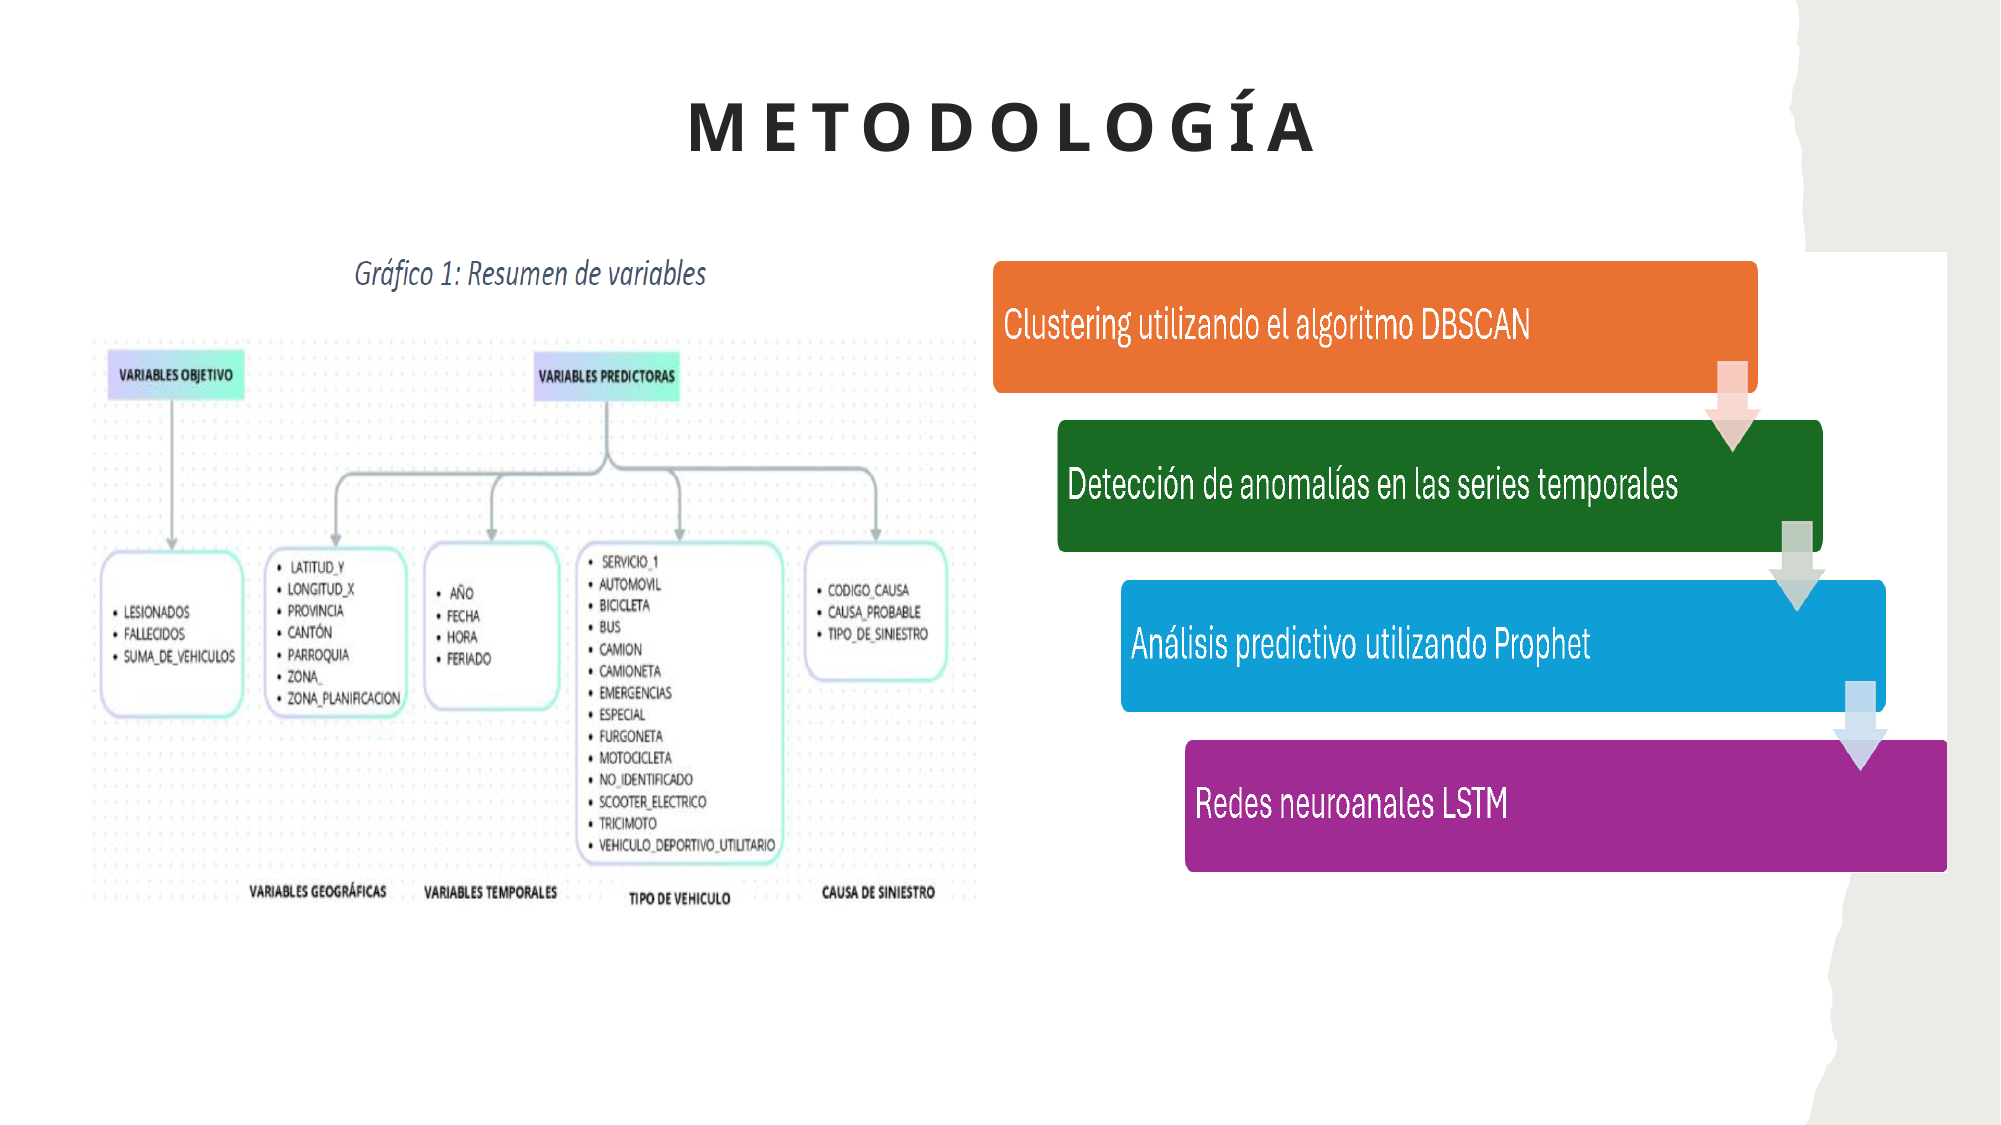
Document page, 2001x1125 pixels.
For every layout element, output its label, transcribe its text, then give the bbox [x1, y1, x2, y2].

picture [53, 220, 981, 934]
picture [989, 0, 2000, 1125]
title METODOLOGÍA [501, 20, 1499, 221]
